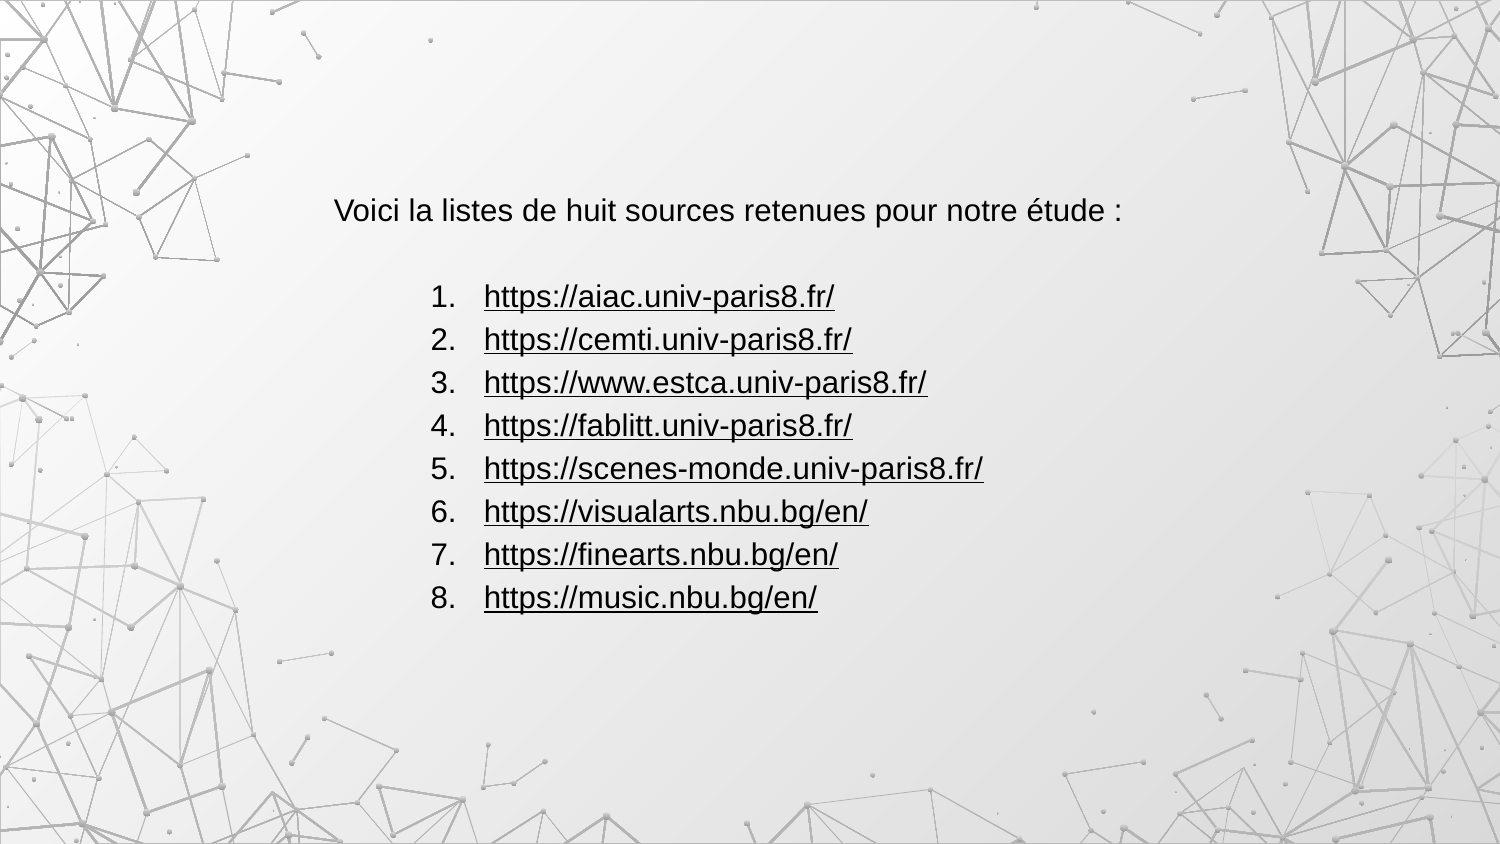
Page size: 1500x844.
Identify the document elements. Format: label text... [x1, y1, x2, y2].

subtitle Voici la listes de huit sources retenues pour notre étude : https://aiac.univ-paris8.fr/ https://cemti.univ-paris8.fr/ https://www.estca.univ-paris8.fr/ https://fablitt.univ-paris8.fr/ https://scenes-monde.univ-paris8.fr/ https://visualarts.nbu.bg/en/ https://finearts.nbu.bg/en/ https://music.nbu.bg/en/ [318, 169, 1182, 648]
